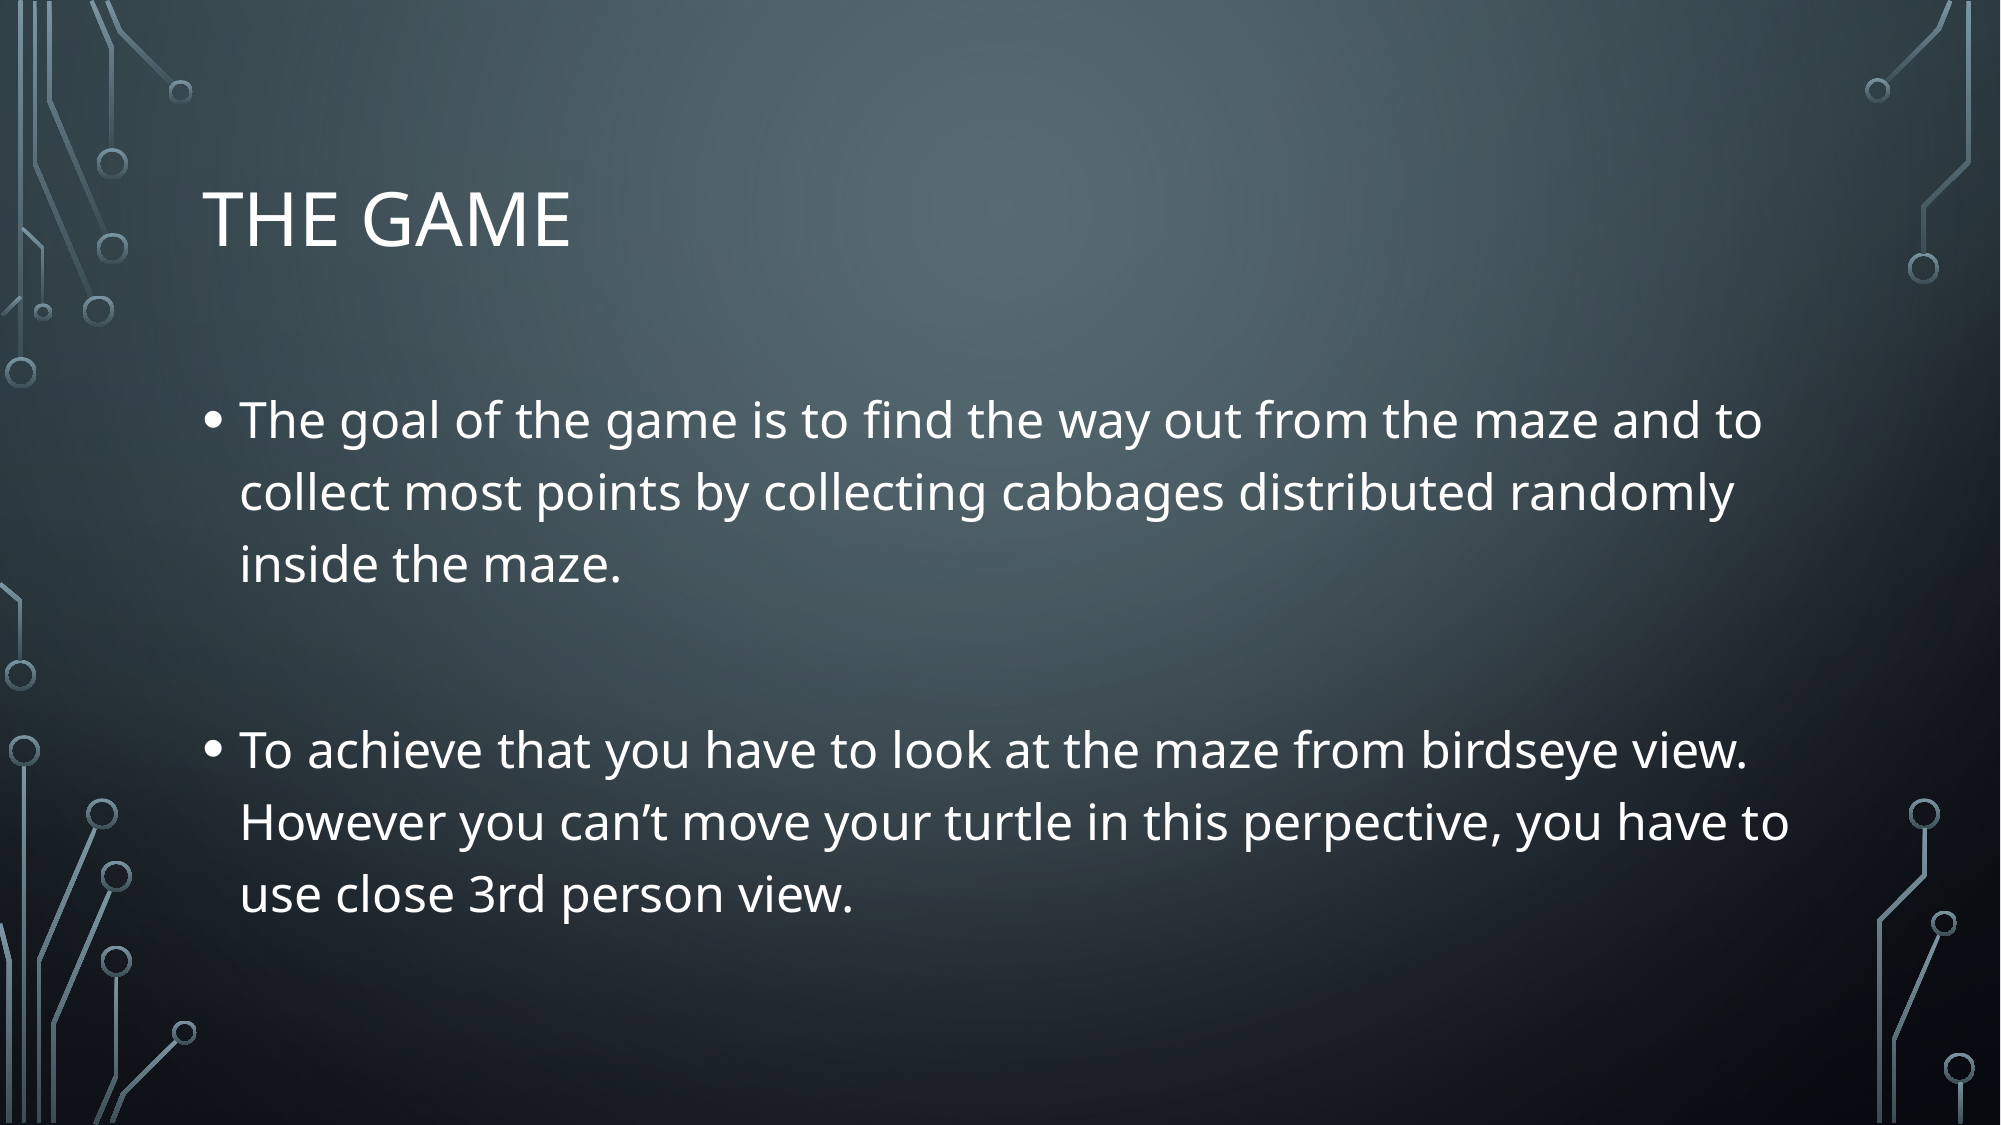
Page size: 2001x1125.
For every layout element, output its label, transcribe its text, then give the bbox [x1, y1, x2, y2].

title the game [187, 101, 1813, 344]
list The goal of the game is to find the way out from the maze and to collect most points by collecting cabbages distributed randomly inside the maze. To achieve that you have to look at the maze from birdseye view. However you can’t move your turtle in this perpective, you have to use close 3rd person view. [187, 369, 1813, 950]
